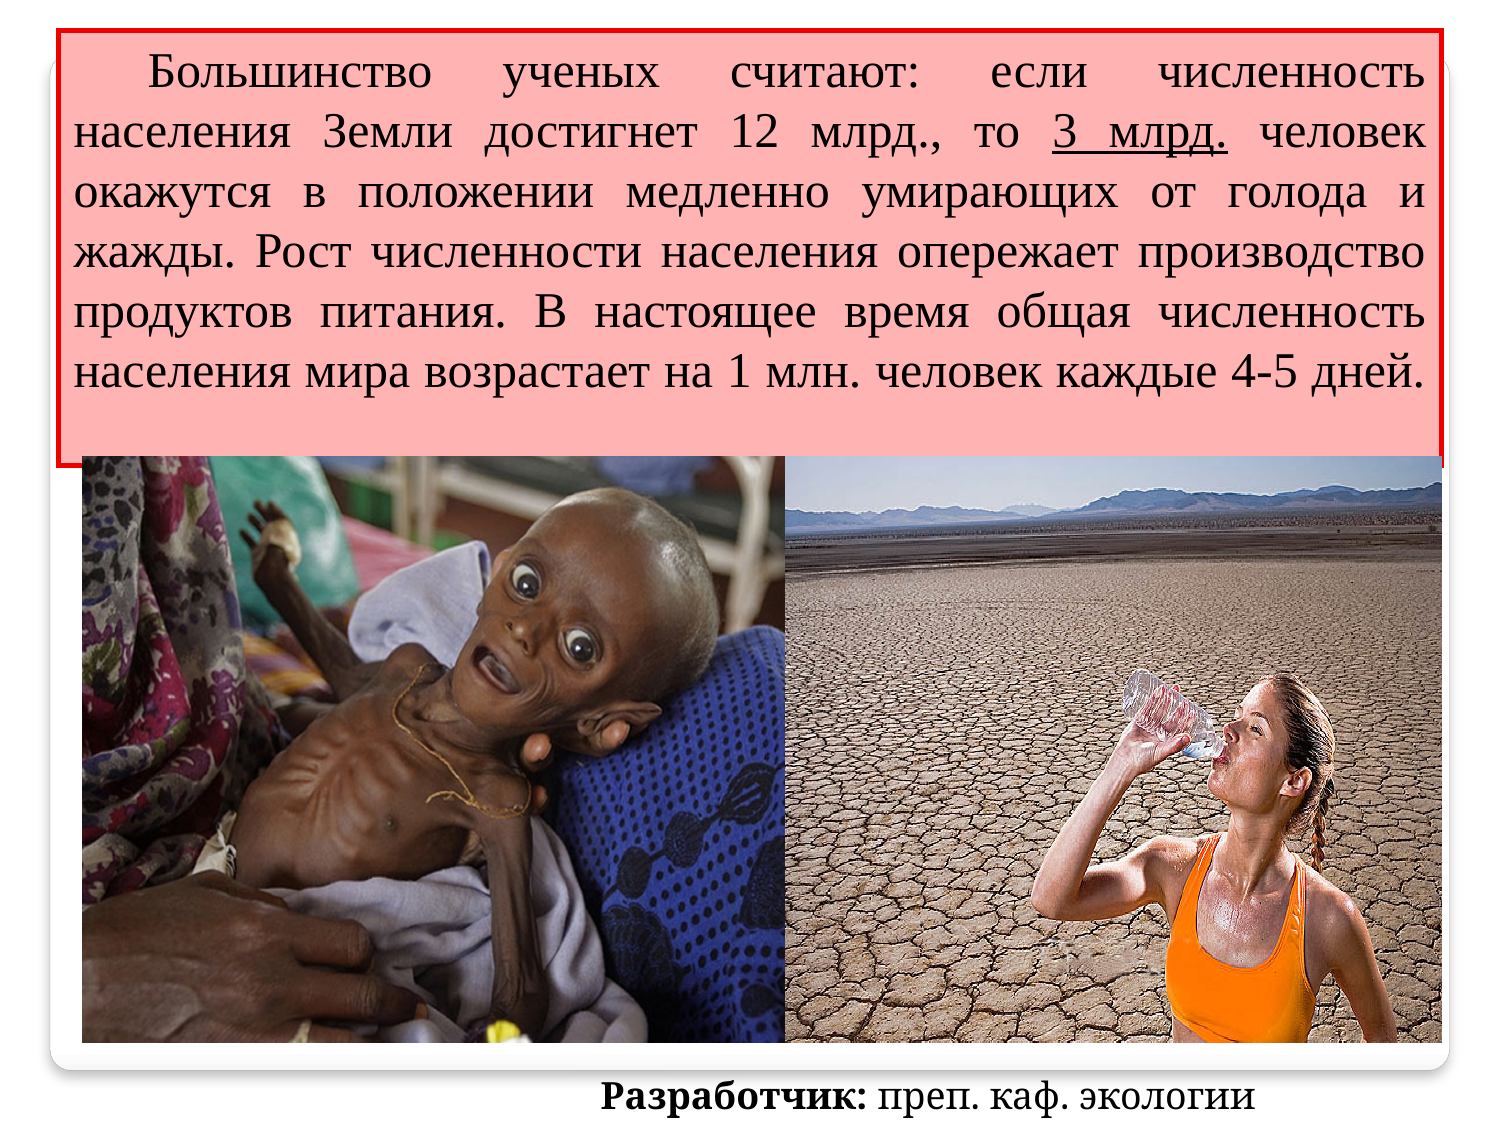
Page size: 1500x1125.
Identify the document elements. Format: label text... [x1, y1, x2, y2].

picture [81, 456, 1442, 1044]
text_box Большинство ученых считают: если численность населения Земли достигнет 12 млрд., то 3 млрд. человек окажутся в положении медленно умирающих от голода и жажды. Рост численности населения опережает производство продуктов питания. В настоящее время общая численность населения мира возрастает на 1 млн. человек каждые 4-5 дней. [58, 30, 1442, 466]
text_box Разработчик: преп. каф. экологии Кирвель П.И. [585, 1064, 1419, 1125]
